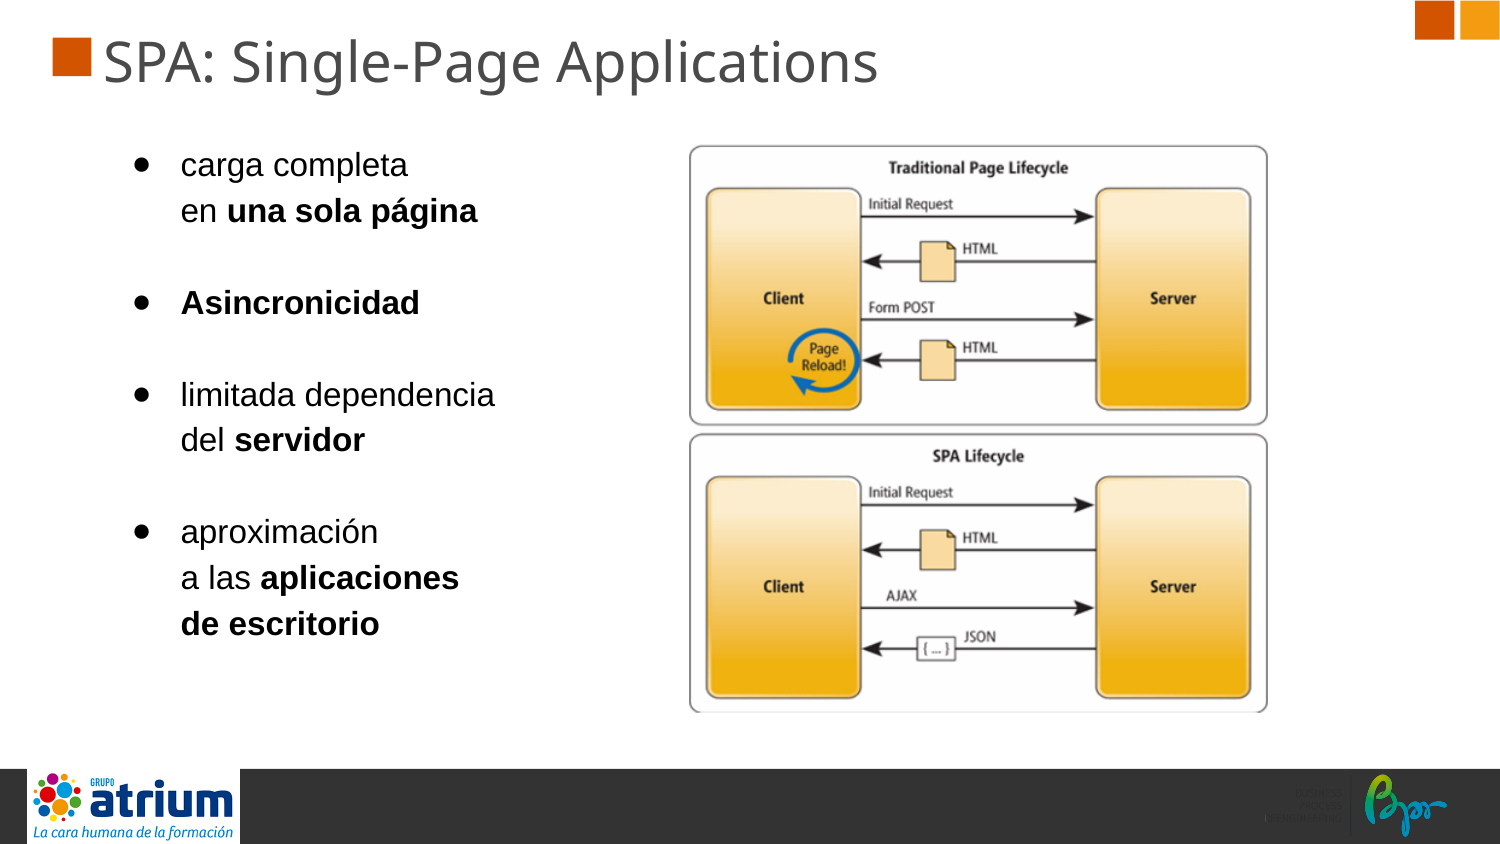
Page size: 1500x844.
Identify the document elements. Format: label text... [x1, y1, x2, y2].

picture [27, 768, 240, 844]
picture [675, 135, 1288, 726]
picture [1257, 769, 1455, 843]
list carga completa en una sola página Asincronicidad limitada dependencia del servidor aproximación a las aplicaciones de escritorio [97, 128, 592, 654]
title SPA: Single-Page Applications [94, 17, 1381, 107]
